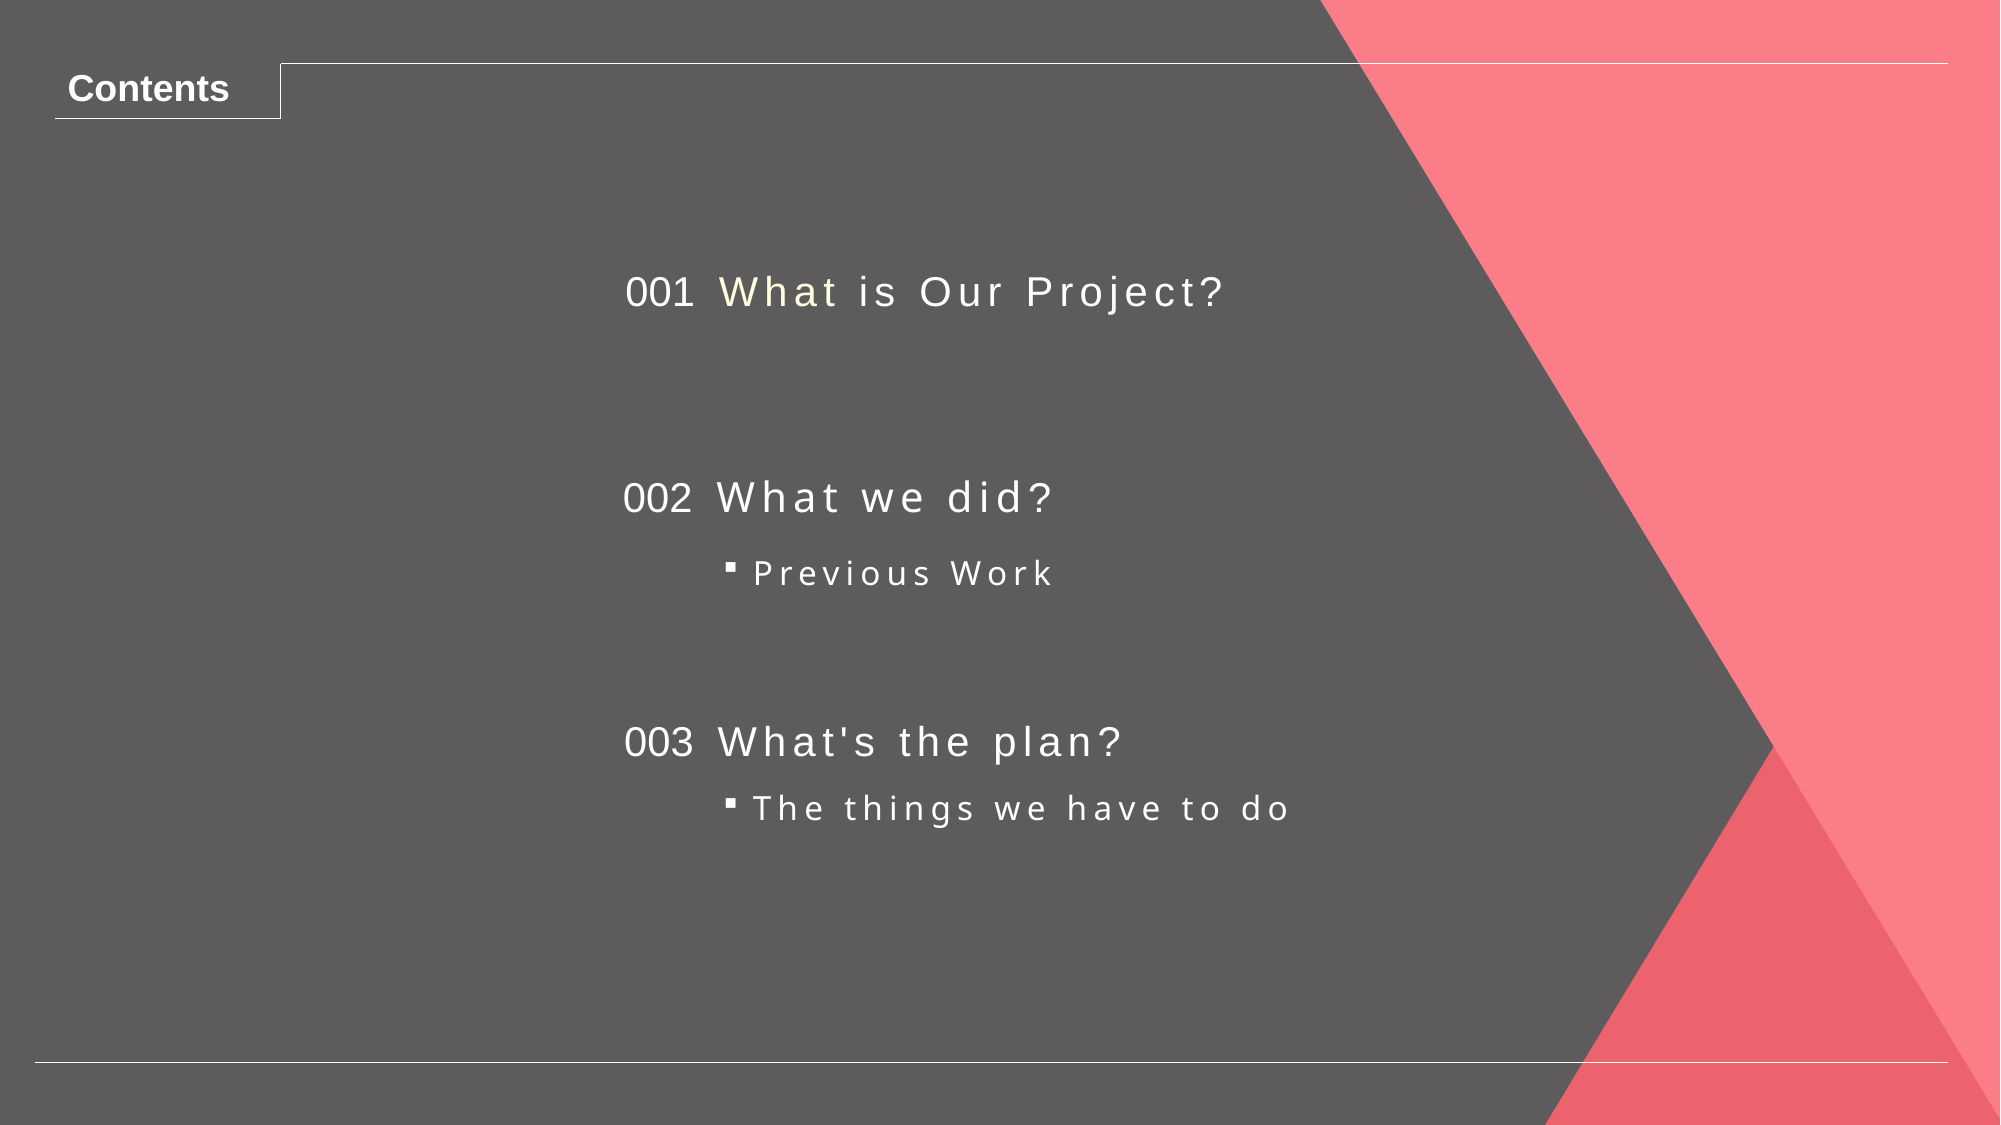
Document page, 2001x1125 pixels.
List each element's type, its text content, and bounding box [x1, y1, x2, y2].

text_box [1543, 747, 2000, 1125]
text_box Contents [52, 56, 245, 117]
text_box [608, 707, 1431, 830]
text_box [607, 463, 1432, 595]
text_box [1319, 0, 2000, 1122]
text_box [610, 257, 1415, 324]
